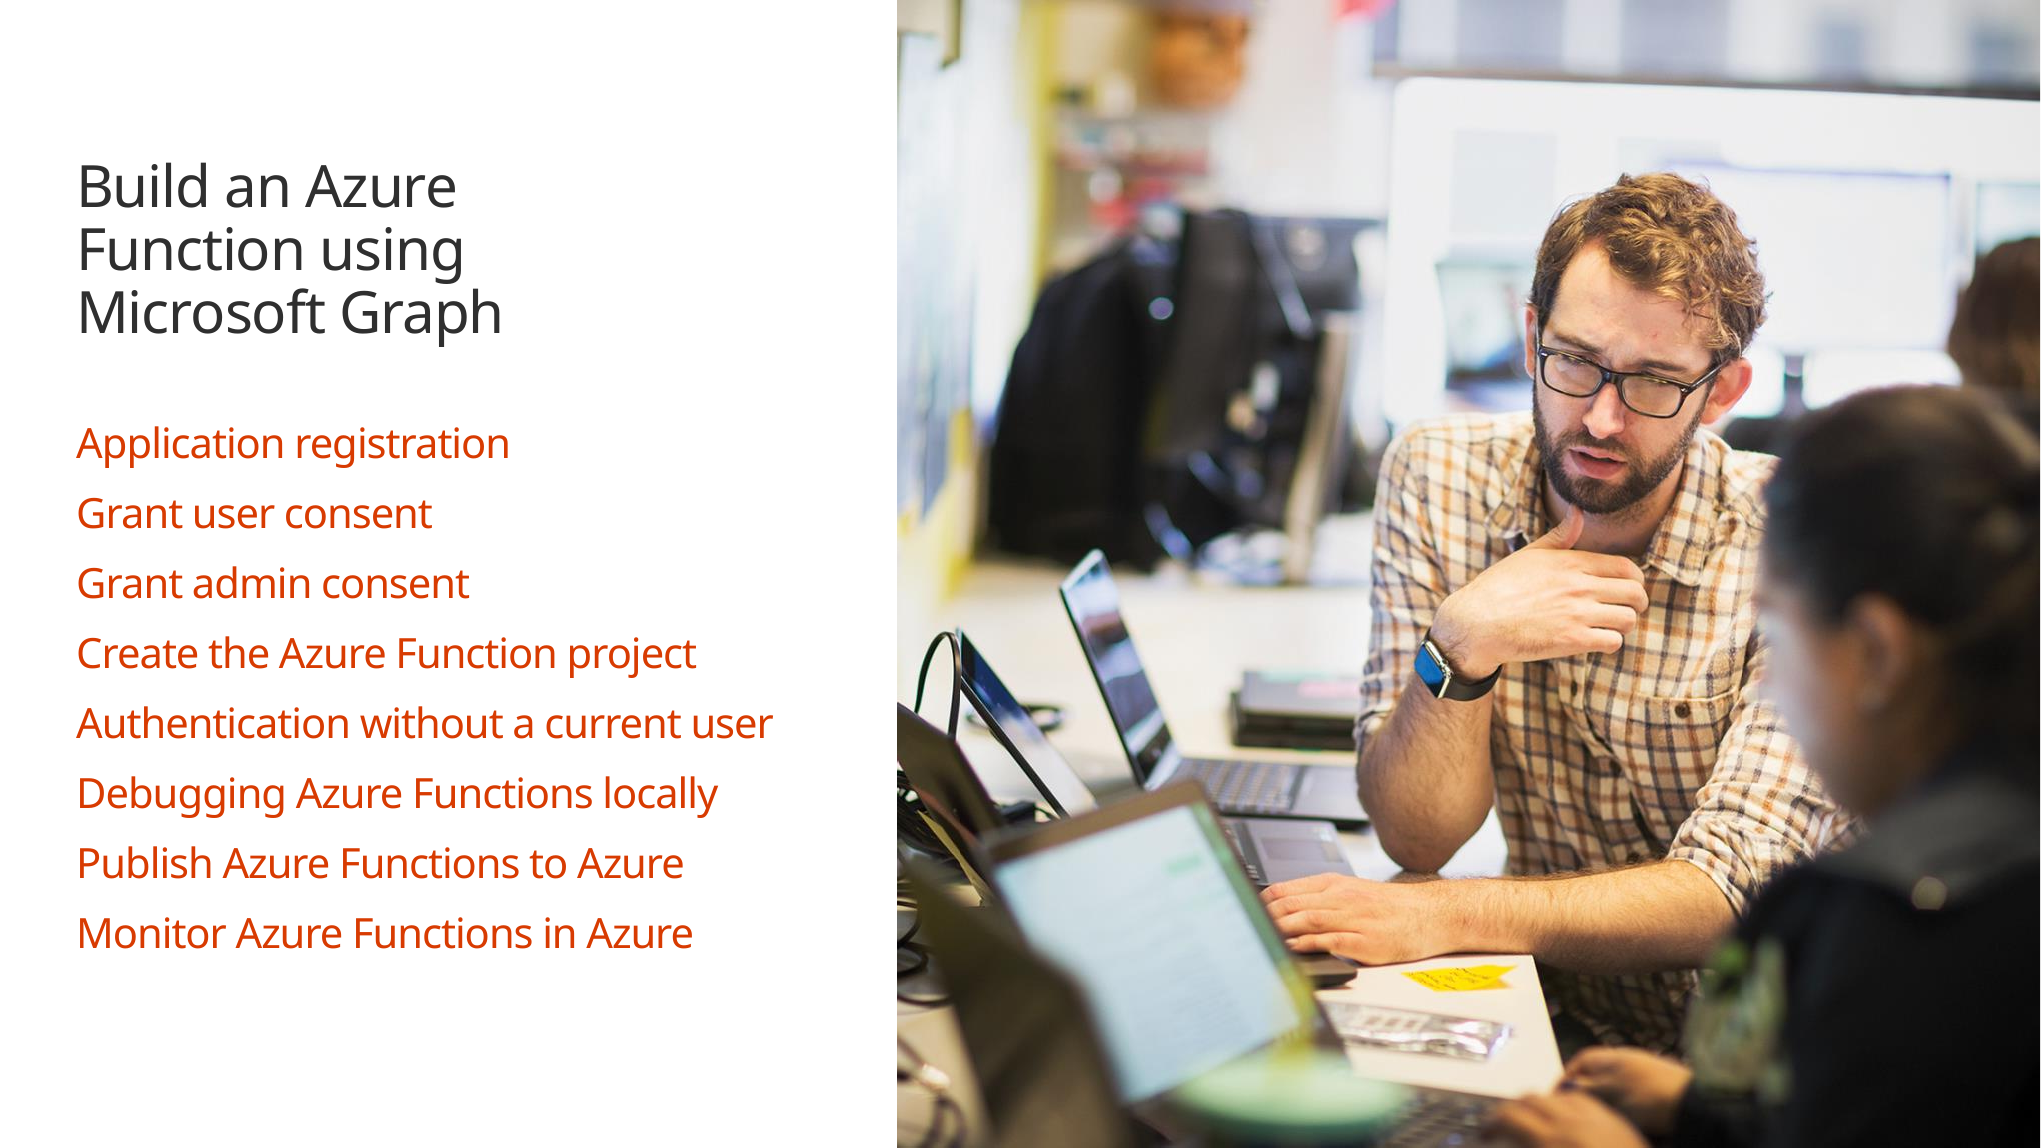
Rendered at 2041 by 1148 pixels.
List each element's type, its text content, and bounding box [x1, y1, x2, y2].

title Build an Azure Function using Microsoft Graph [76, 157, 682, 309]
list Application registration Grant user consent Grant admin consent Create the Azure Function project Authentication without a current user Debugging Azure Functions locally Publish Azure Functions to Azure Monitor Azure Functions in Azure [76, 422, 788, 1056]
picture [897, 0, 2041, 1148]
